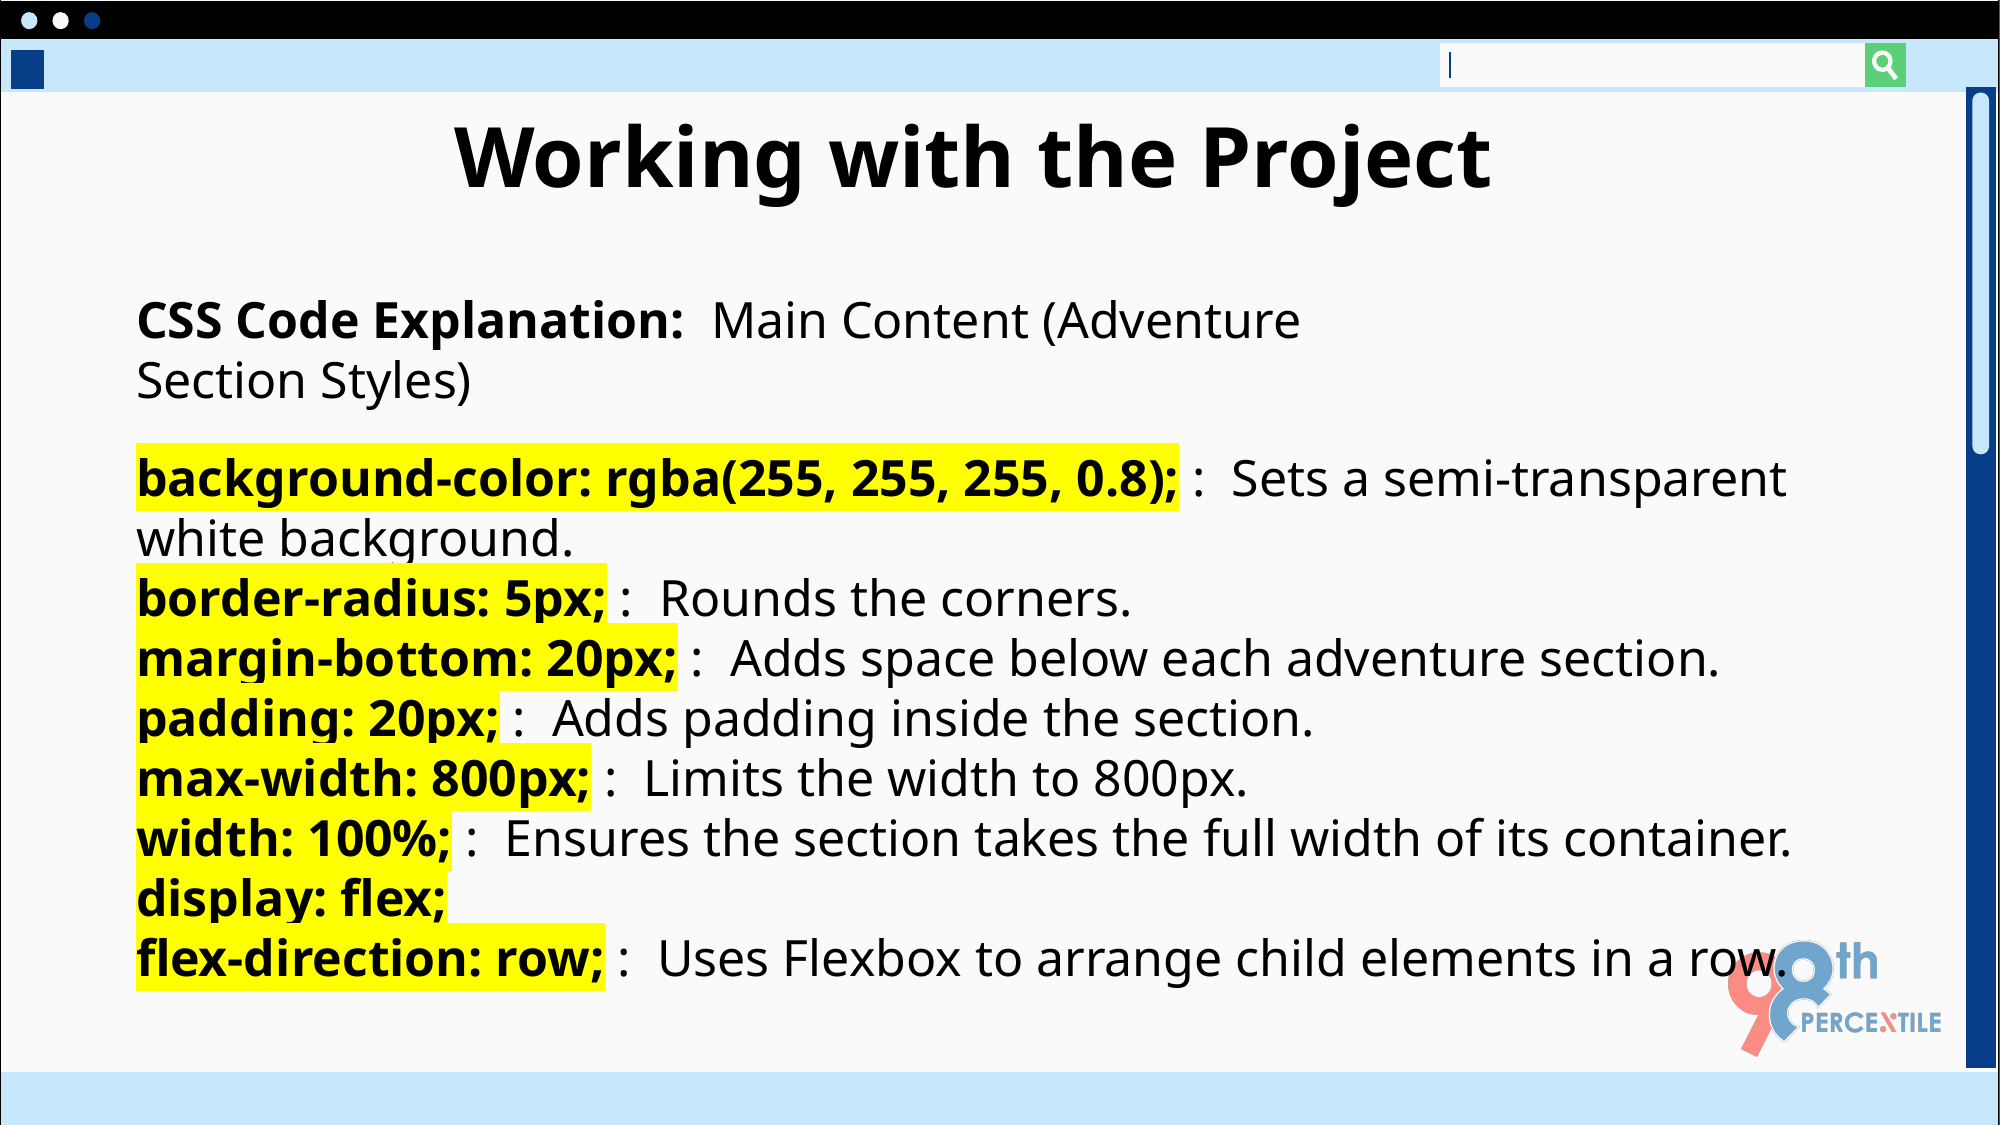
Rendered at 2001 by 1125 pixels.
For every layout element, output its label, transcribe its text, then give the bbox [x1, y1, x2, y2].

title Working with the Project [35, 88, 1913, 254]
text_box CSS Code Explanation: Main Content (Adventure Section Styles) [121, 280, 1478, 416]
text_box background-color: rgba(255, 255, 255, 0.8); : Sets a semi-transparent white background. border-radius: 5px; : Rounds the corners. margin-bottom: 20px; : Adds space below each adventure section. padding: 20px; : Adds padding inside the section. max-width: 800px; : Limits the width to 800px. width: 100%; : Ensures the section takes the full width of its container. display: flex; flex-direction: row; : Uses Flexbox to arrange child elements in a row. [121, 439, 1879, 1054]
picture [1724, 938, 1944, 1061]
